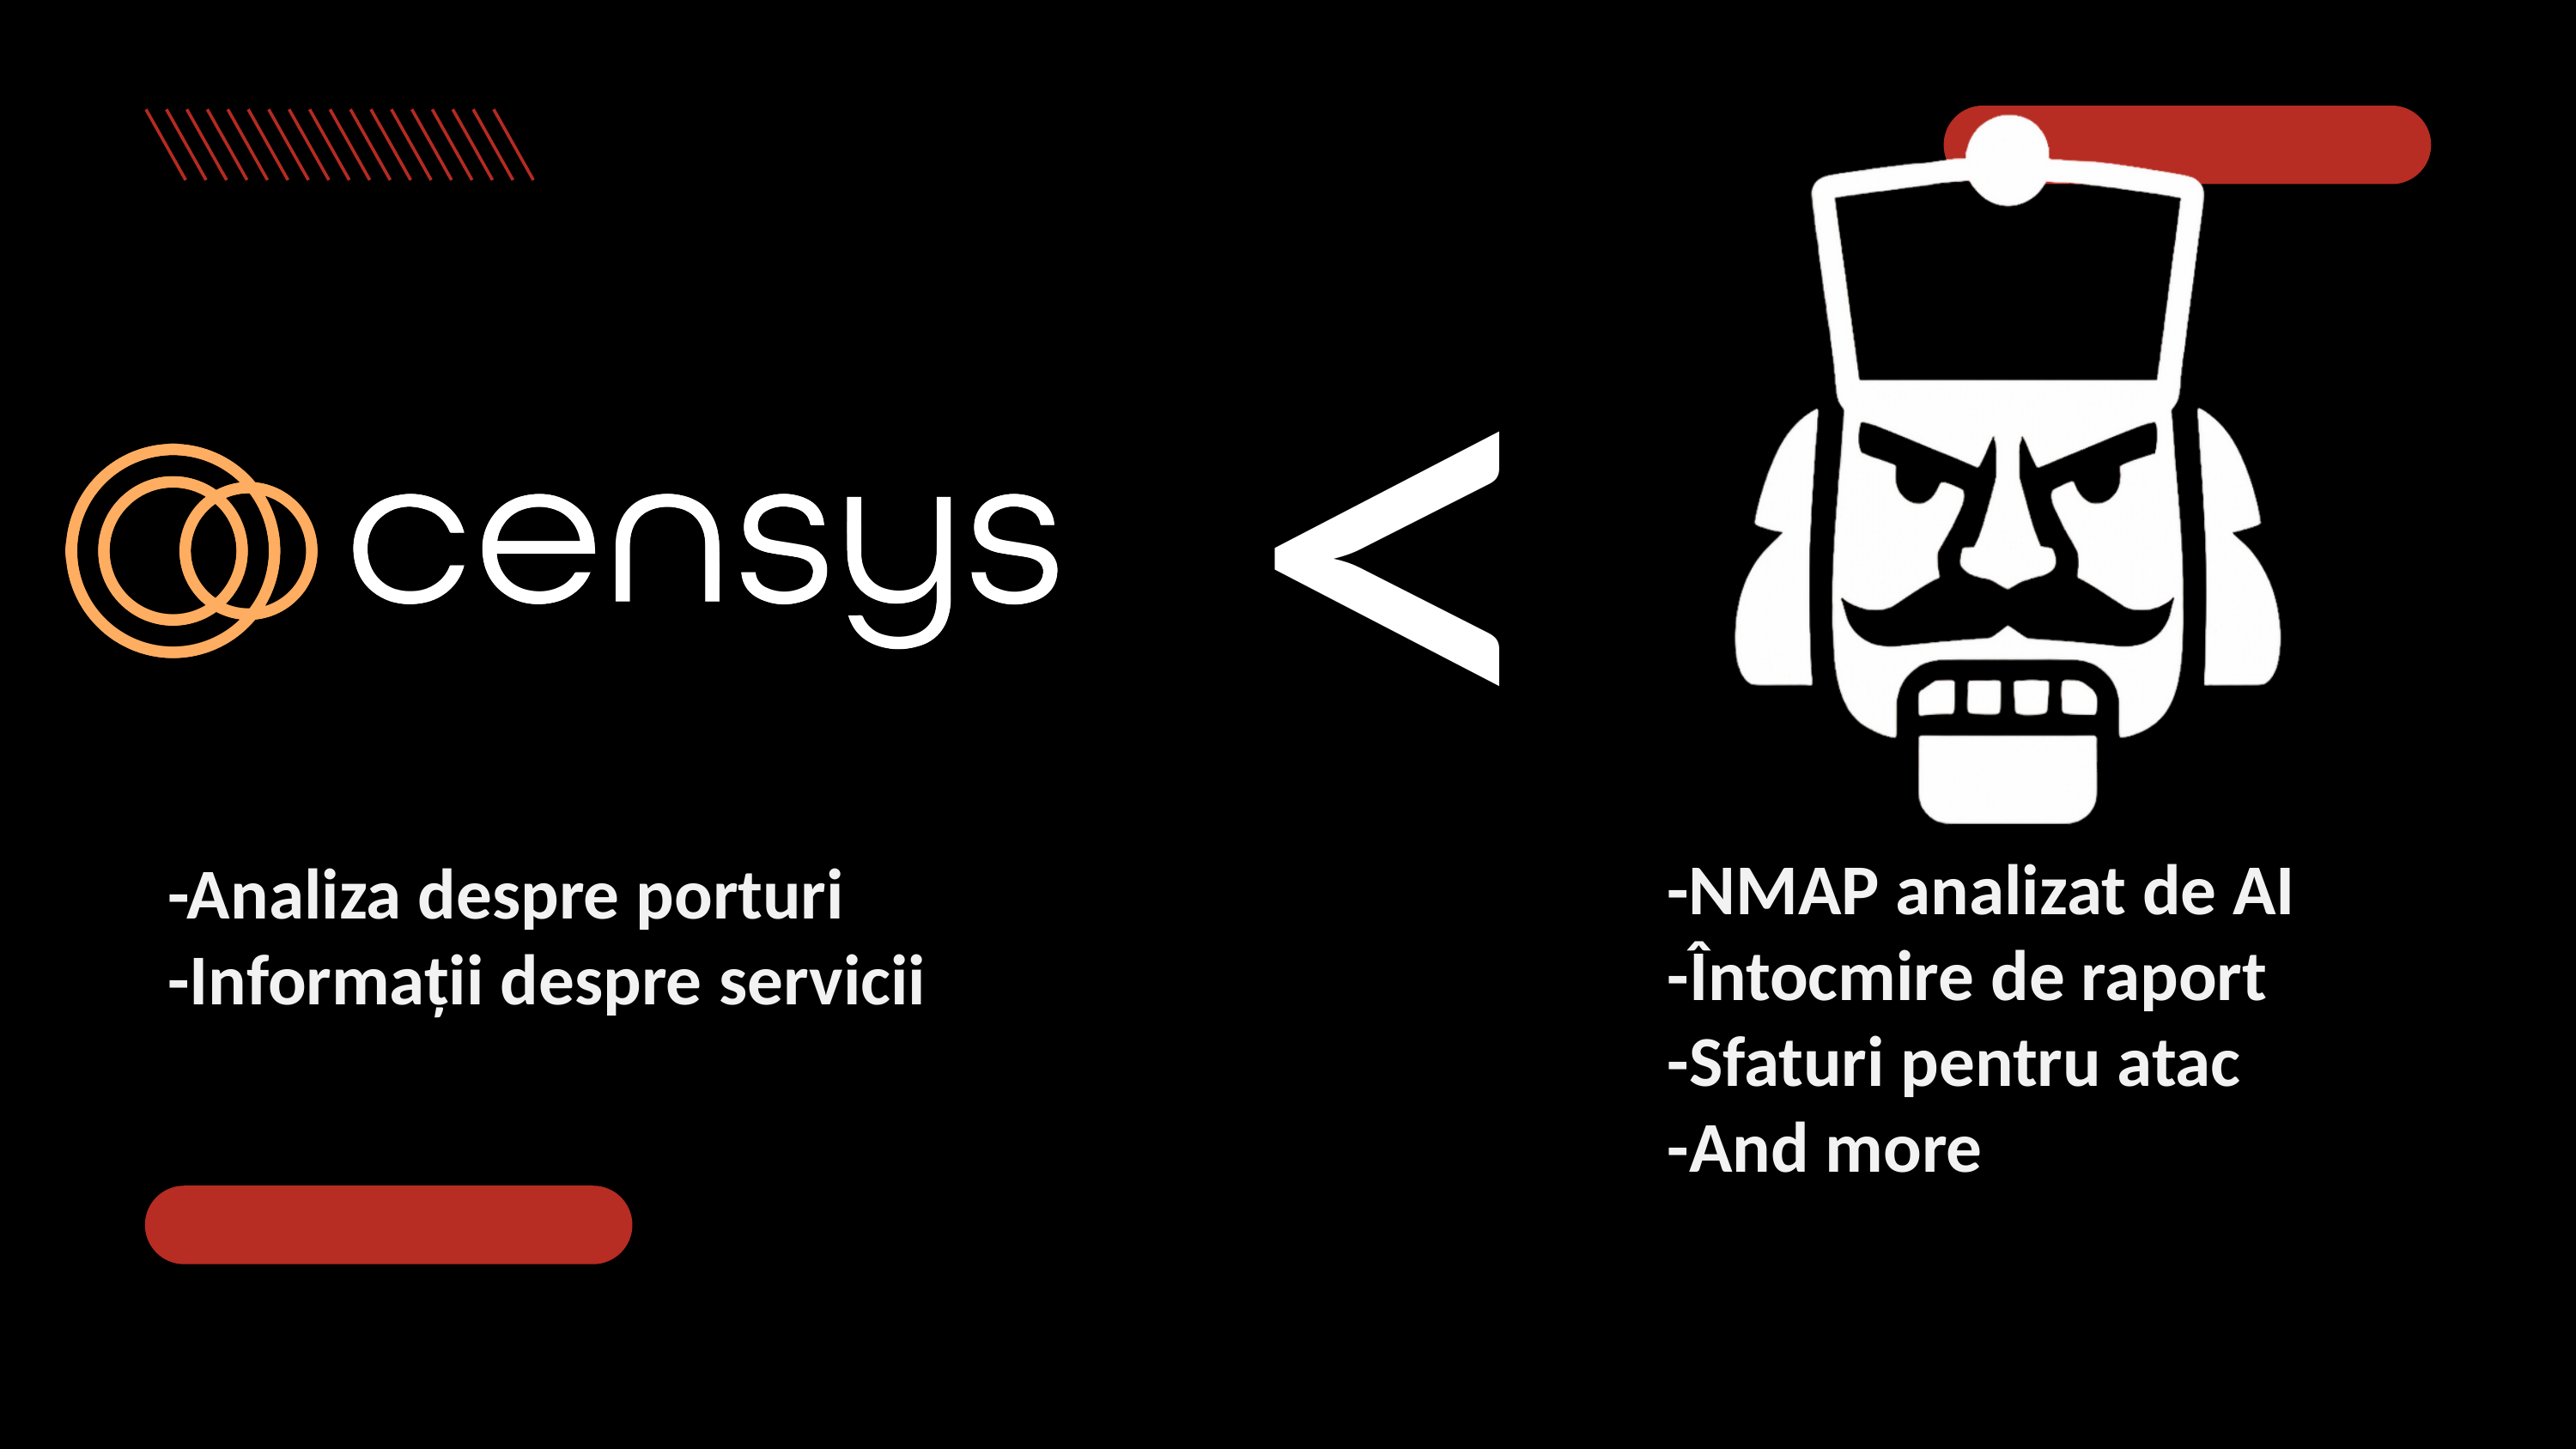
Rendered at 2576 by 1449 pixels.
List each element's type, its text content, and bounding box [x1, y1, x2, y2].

text_box [1504, 0, 2511, 989]
text_box [144, 108, 535, 181]
text_box < [1234, 132, 1540, 884]
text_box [144, 1185, 633, 1264]
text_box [65, 442, 1160, 1115]
text_box -NMAP analizat de AI -Întocmire de raport -Sfaturi pentru atac -And more [1654, 836, 2513, 1193]
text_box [1943, 105, 2432, 185]
